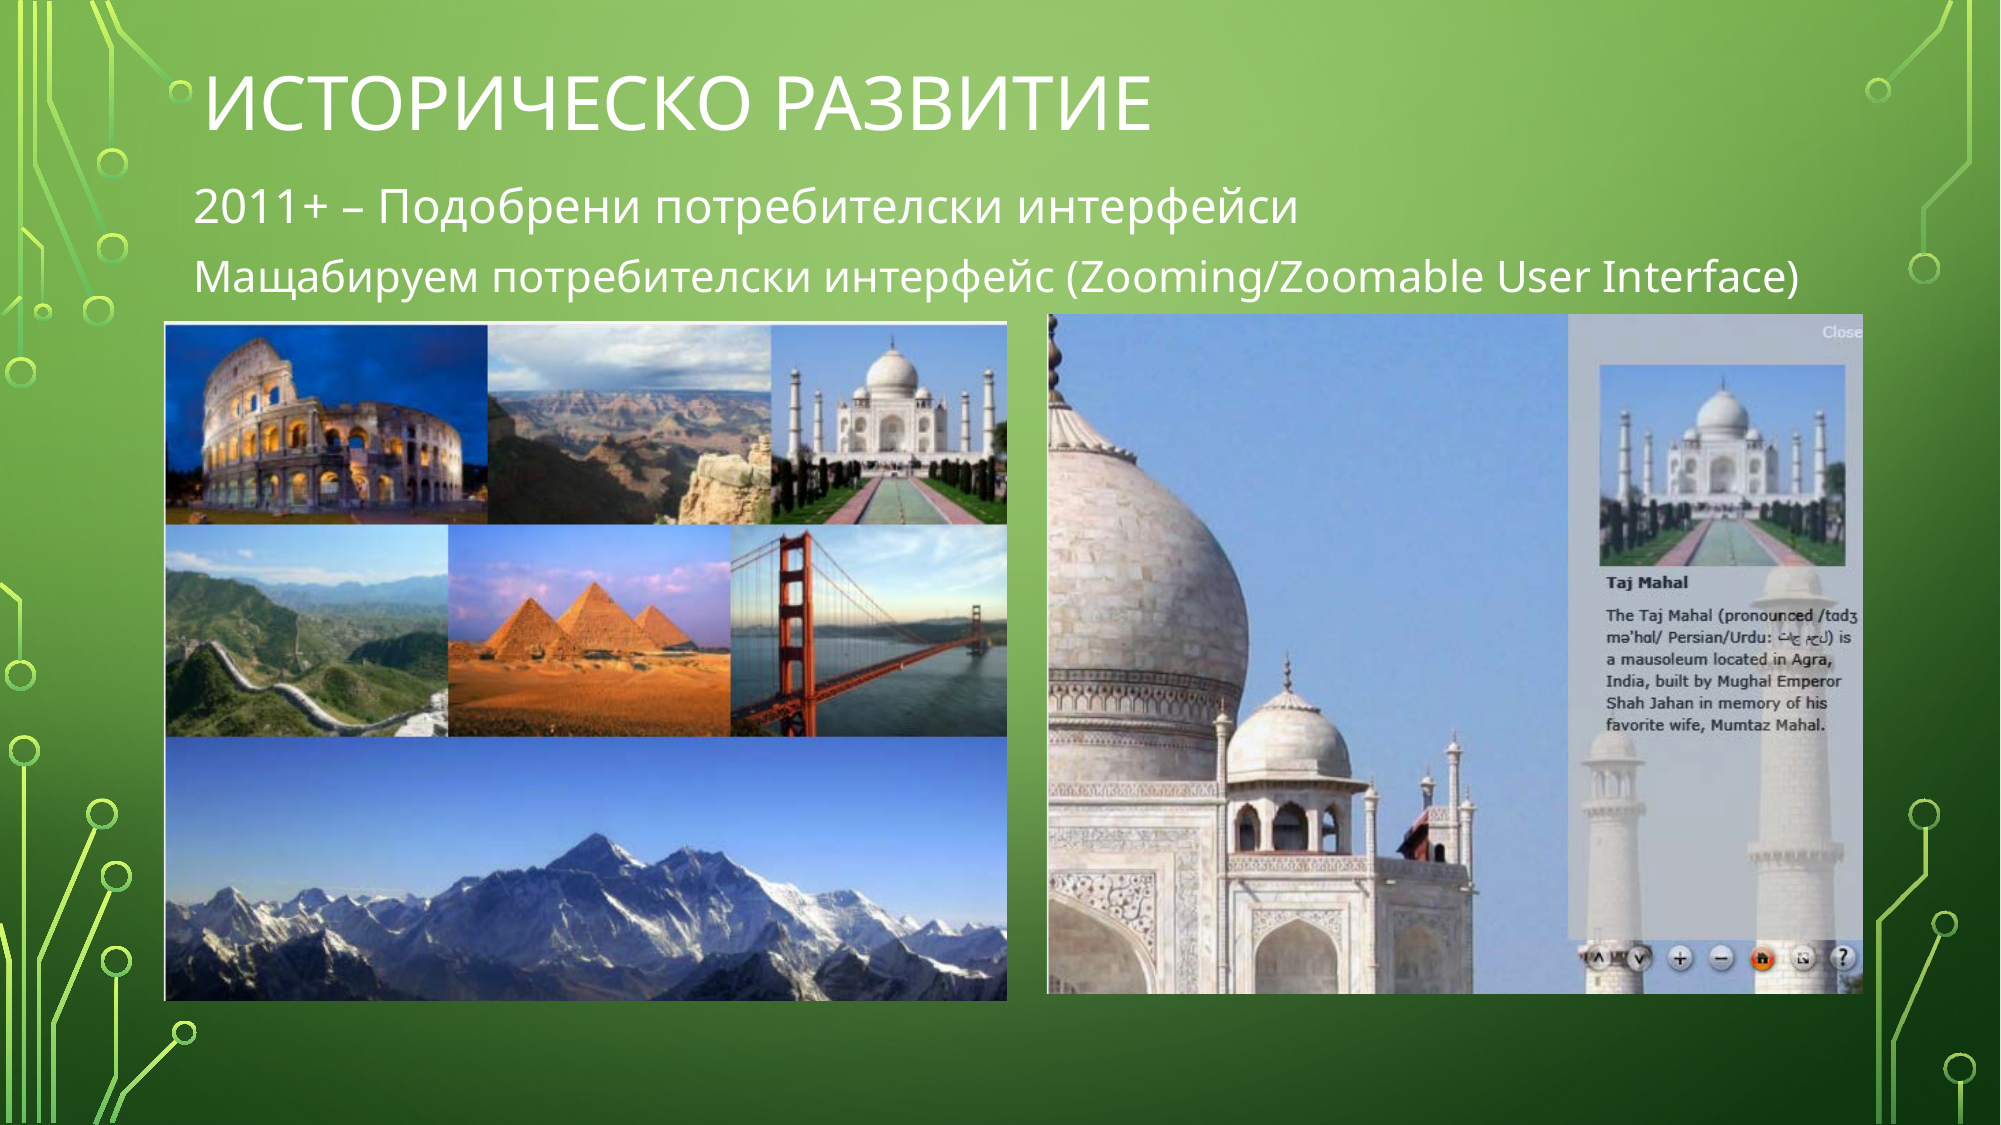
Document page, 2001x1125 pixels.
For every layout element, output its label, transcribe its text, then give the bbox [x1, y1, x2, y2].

picture [163, 321, 1008, 1002]
text_box [0, 313, 1046, 958]
picture [1046, 313, 1864, 994]
list 2011+ – Подобрени потребителски интерфейси [178, 160, 1822, 233]
text_box Мащабируем потребителски интерфейс (Zooming/Zoomable User Interface) [178, 233, 1822, 314]
title Историческо развитие [187, 44, 1813, 160]
